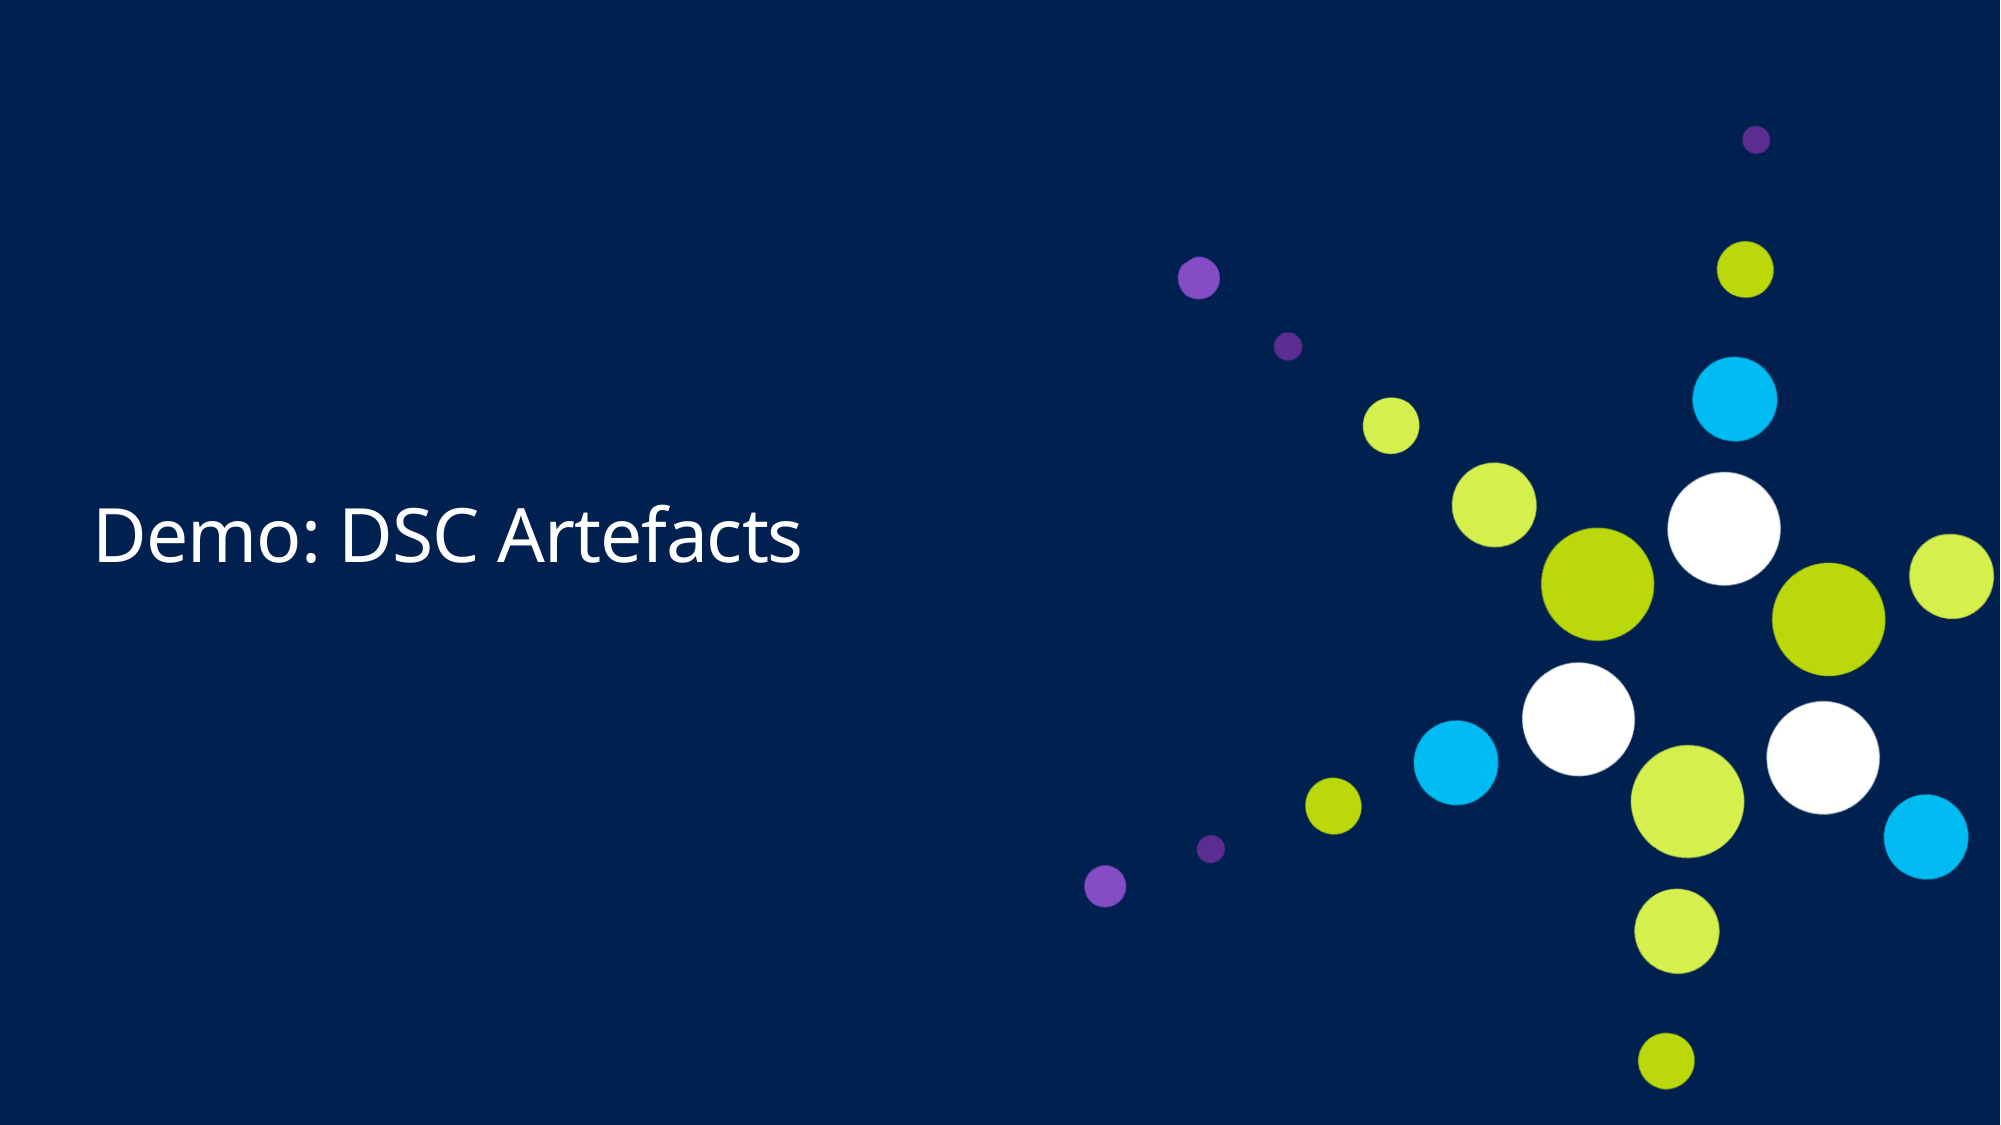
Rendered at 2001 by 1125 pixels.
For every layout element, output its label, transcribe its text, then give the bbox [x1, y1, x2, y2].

picture [836, 96, 2000, 1125]
title Demo: DSC Artefacts [92, 498, 1280, 580]
